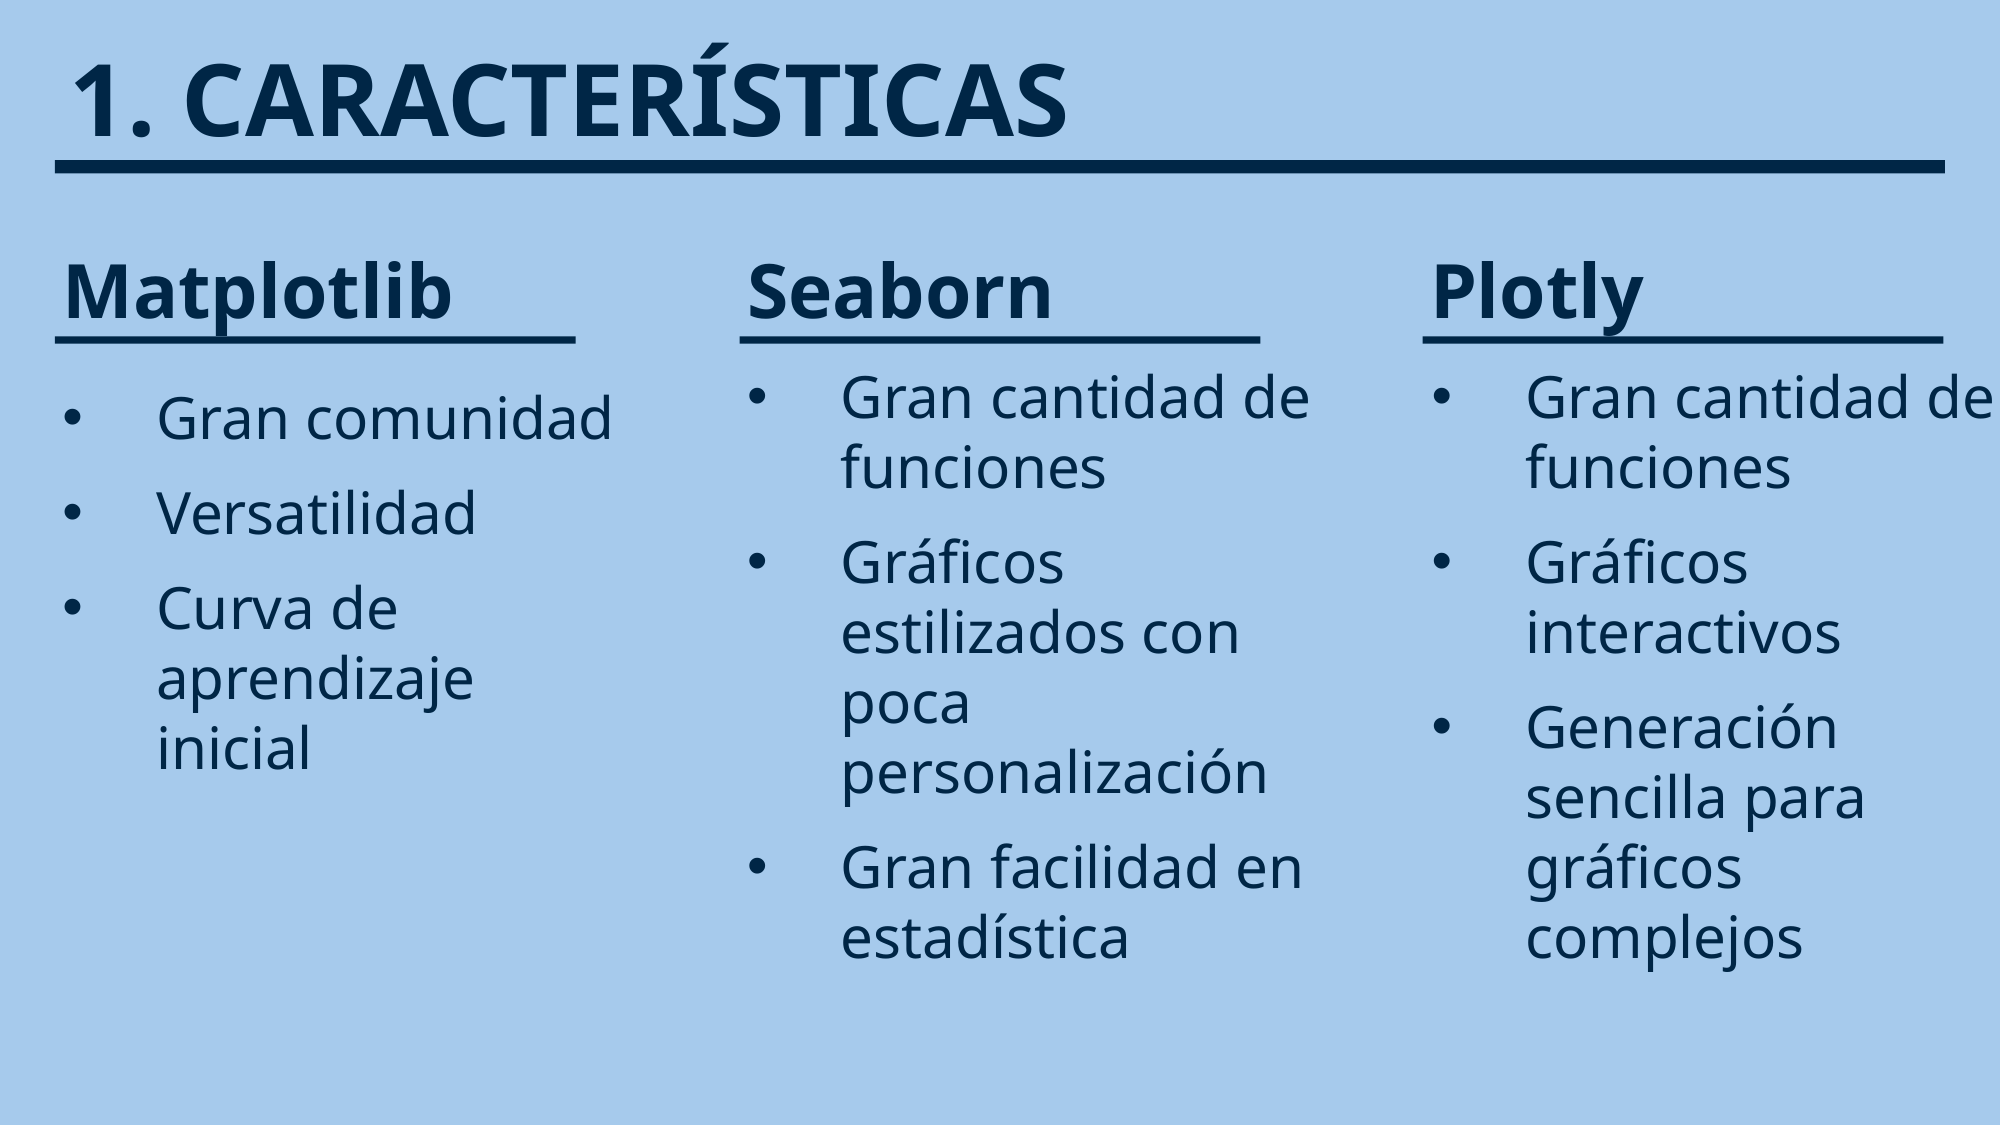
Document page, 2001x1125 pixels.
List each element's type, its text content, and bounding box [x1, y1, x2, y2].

text_box [53, 159, 1946, 175]
text_box Seaborn [739, 236, 1261, 335]
text_box Gran cantidad de funciones Gráficos estilizados con poca personalización Gran facilidad en estadística [739, 356, 1323, 1071]
text_box [53, 335, 577, 345]
text_box Gran comunidad Versatilidad Curva de aprendizaje inicial [54, 377, 638, 1091]
text_box Plotly [1422, 236, 1944, 335]
title 1. CARACTERÍSTICAS [54, 54, 1452, 149]
text_box [54, 356, 739, 1071]
text_box [1421, 335, 1945, 345]
text_box Gran cantidad de funciones Gráficos interactivos Generación sencilla para gráficos complejos [1424, 356, 2000, 1071]
text_box [738, 335, 1262, 345]
text_box Matplotlib [54, 236, 576, 335]
